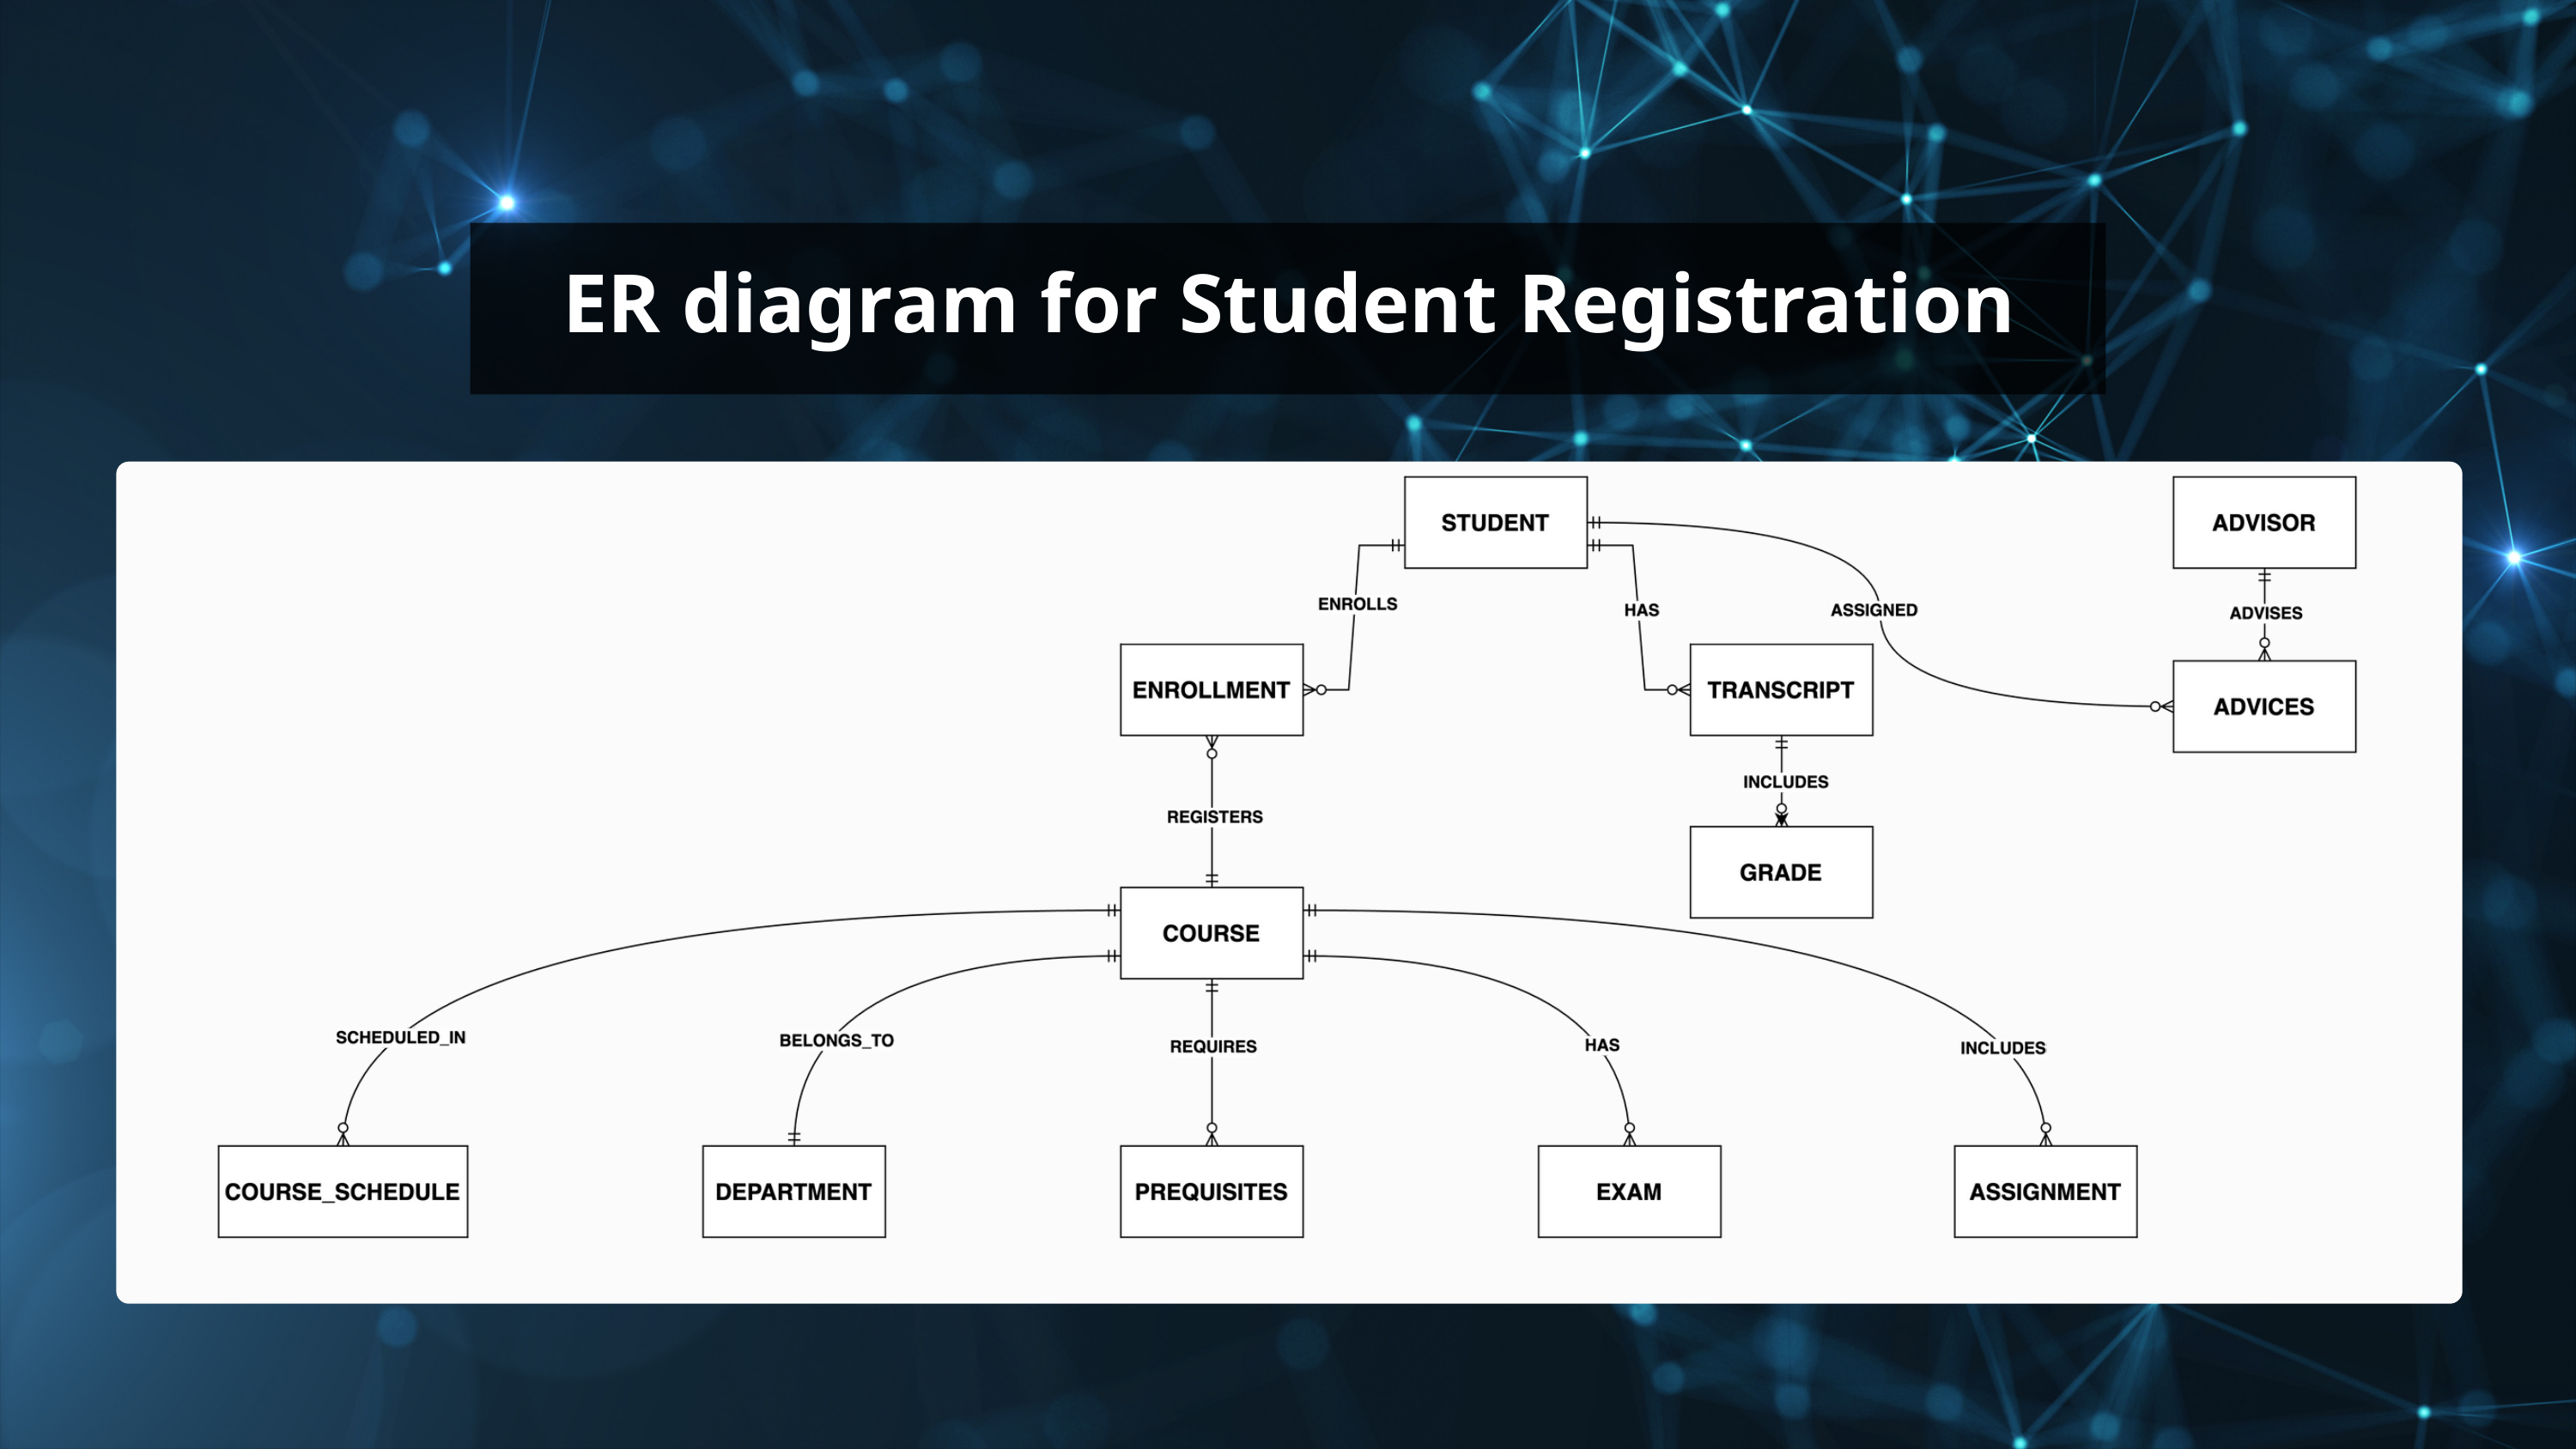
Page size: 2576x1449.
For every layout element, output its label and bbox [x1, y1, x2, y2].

text_box [470, 222, 2106, 395]
text_box [0, 0, 2576, 1449]
text_box [116, 461, 2463, 1304]
